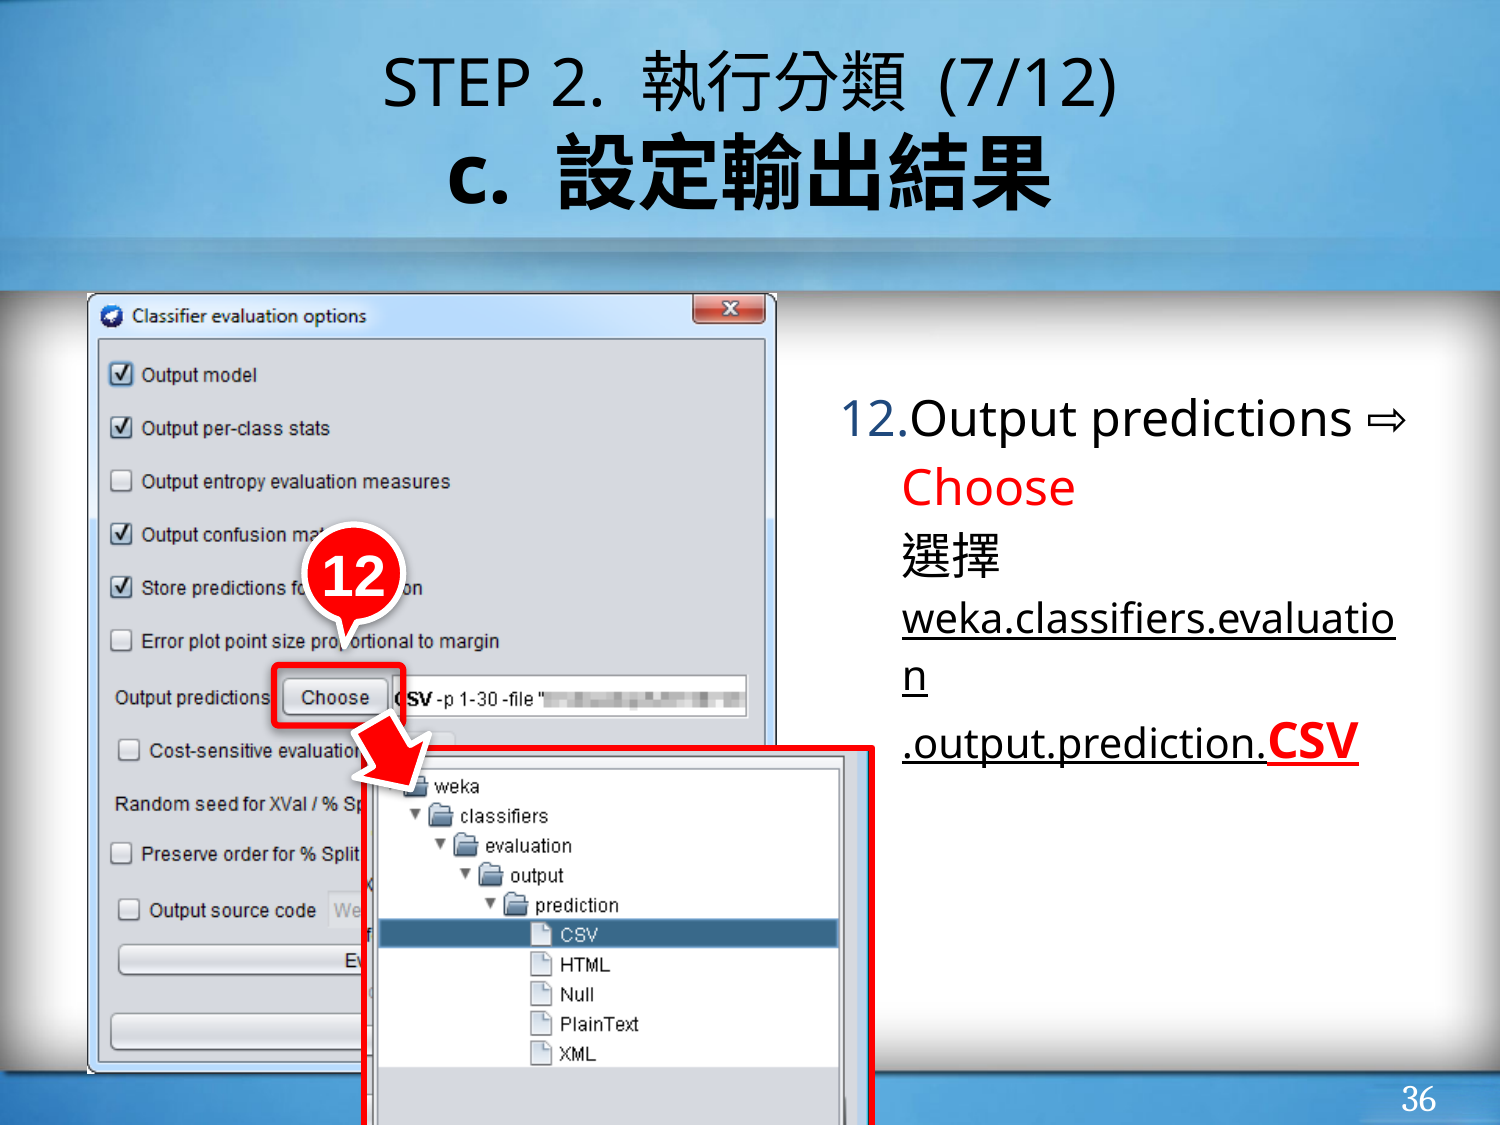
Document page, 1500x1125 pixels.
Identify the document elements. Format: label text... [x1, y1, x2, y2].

picture [0, 0, 1500, 1125]
title STEP 2. 執行分類 (7/12) c. 設定輸出結果 [78, 27, 1422, 232]
slide_number ‹#› [1350, 1074, 1488, 1118]
list Output predictions ⇨ Choose 選擇 weka.classifiers.evaluation .output.prediction.CSV [811, 362, 1432, 1067]
